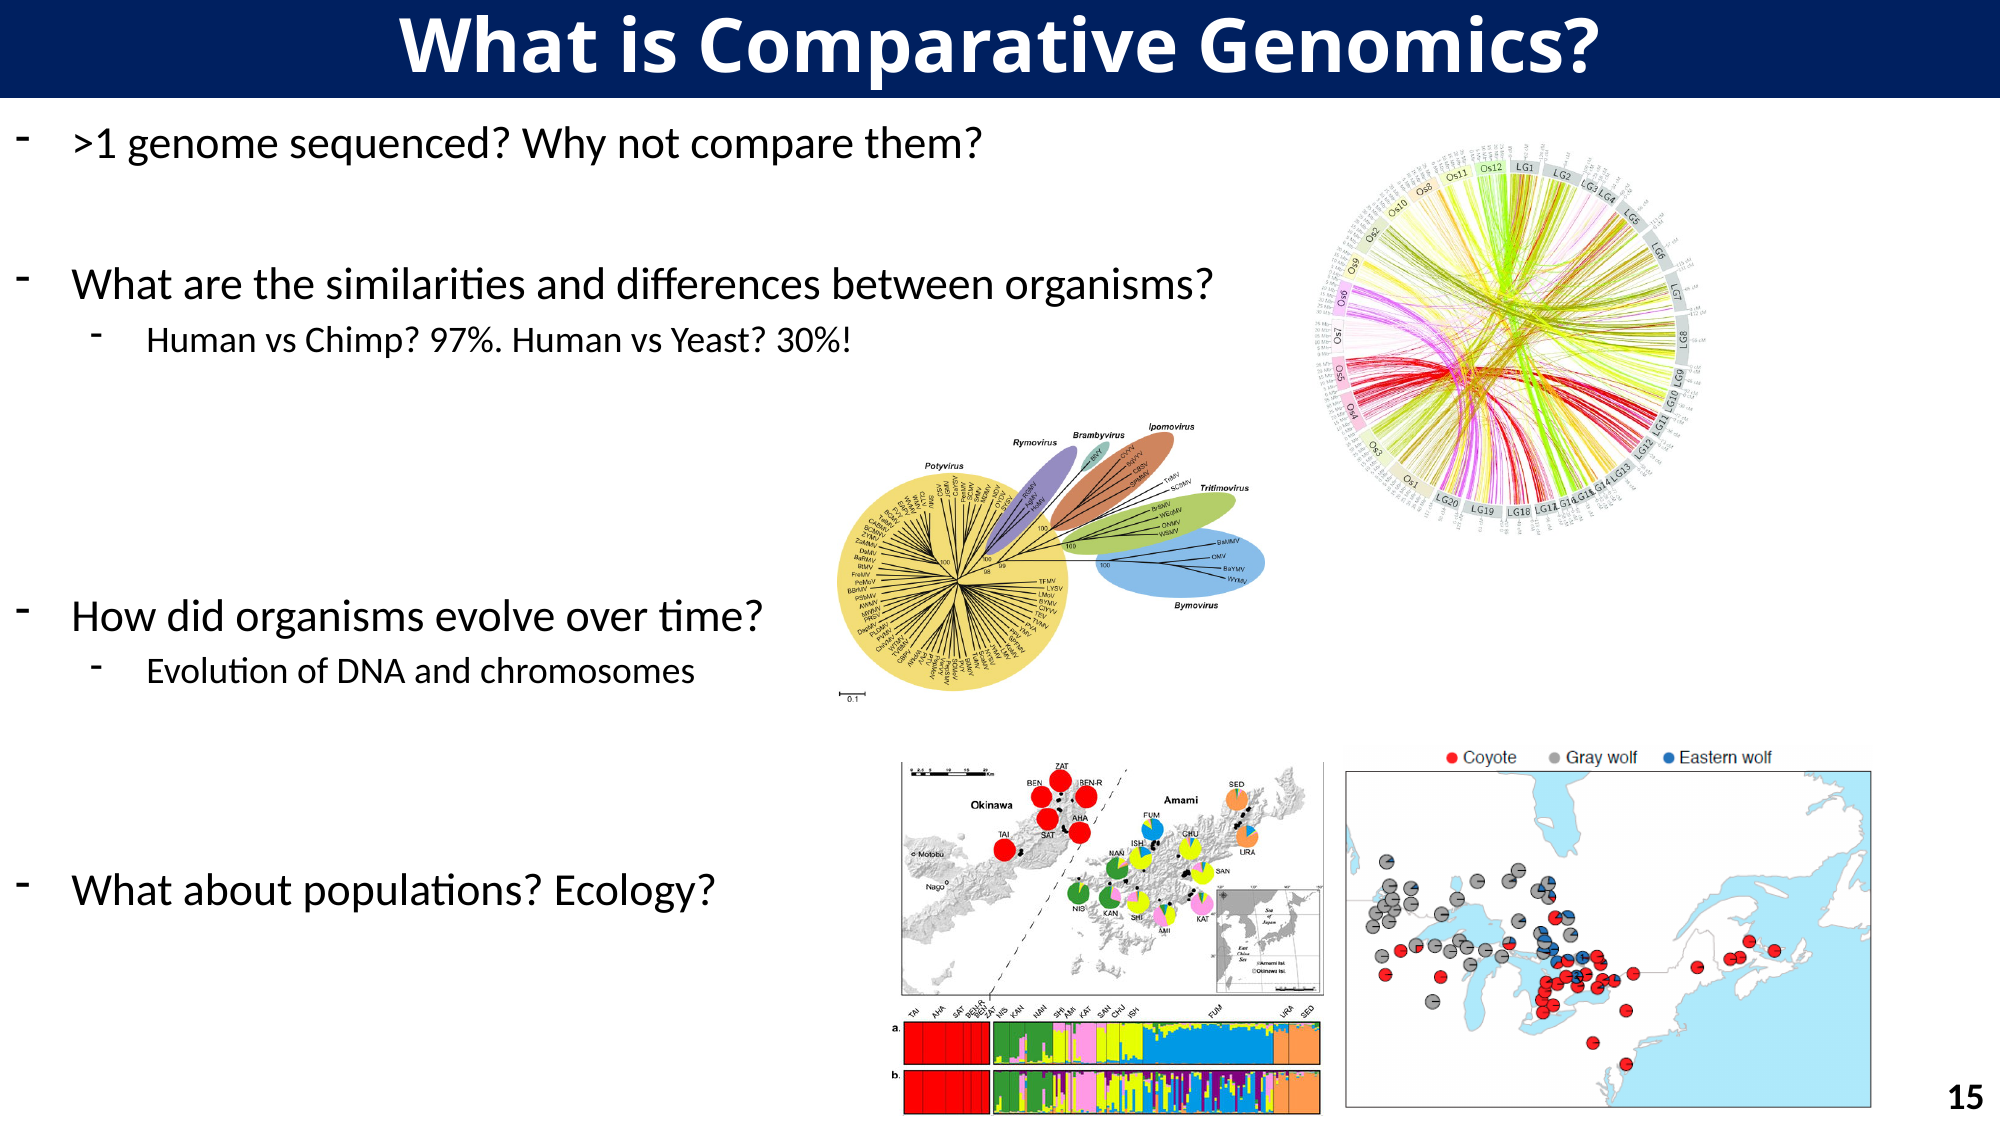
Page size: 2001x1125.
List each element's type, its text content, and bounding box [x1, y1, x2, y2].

title What is Comparative Genomics? [0, 0, 2000, 96]
picture [1343, 745, 1873, 1110]
picture [837, 423, 1265, 702]
text_box >1 genome sequenced? Why not compare them? What are the similarities and differences between organisms? Human vs Chimp? 97%. Human vs Yeast? 30%! How did organisms evolve over time? Evolution of DNA and chromosomes What about populations? Ecology? [0, 111, 2000, 1125]
picture [1312, 141, 1707, 536]
text_box 15 [1931, 1064, 2000, 1125]
picture [892, 762, 1324, 1116]
